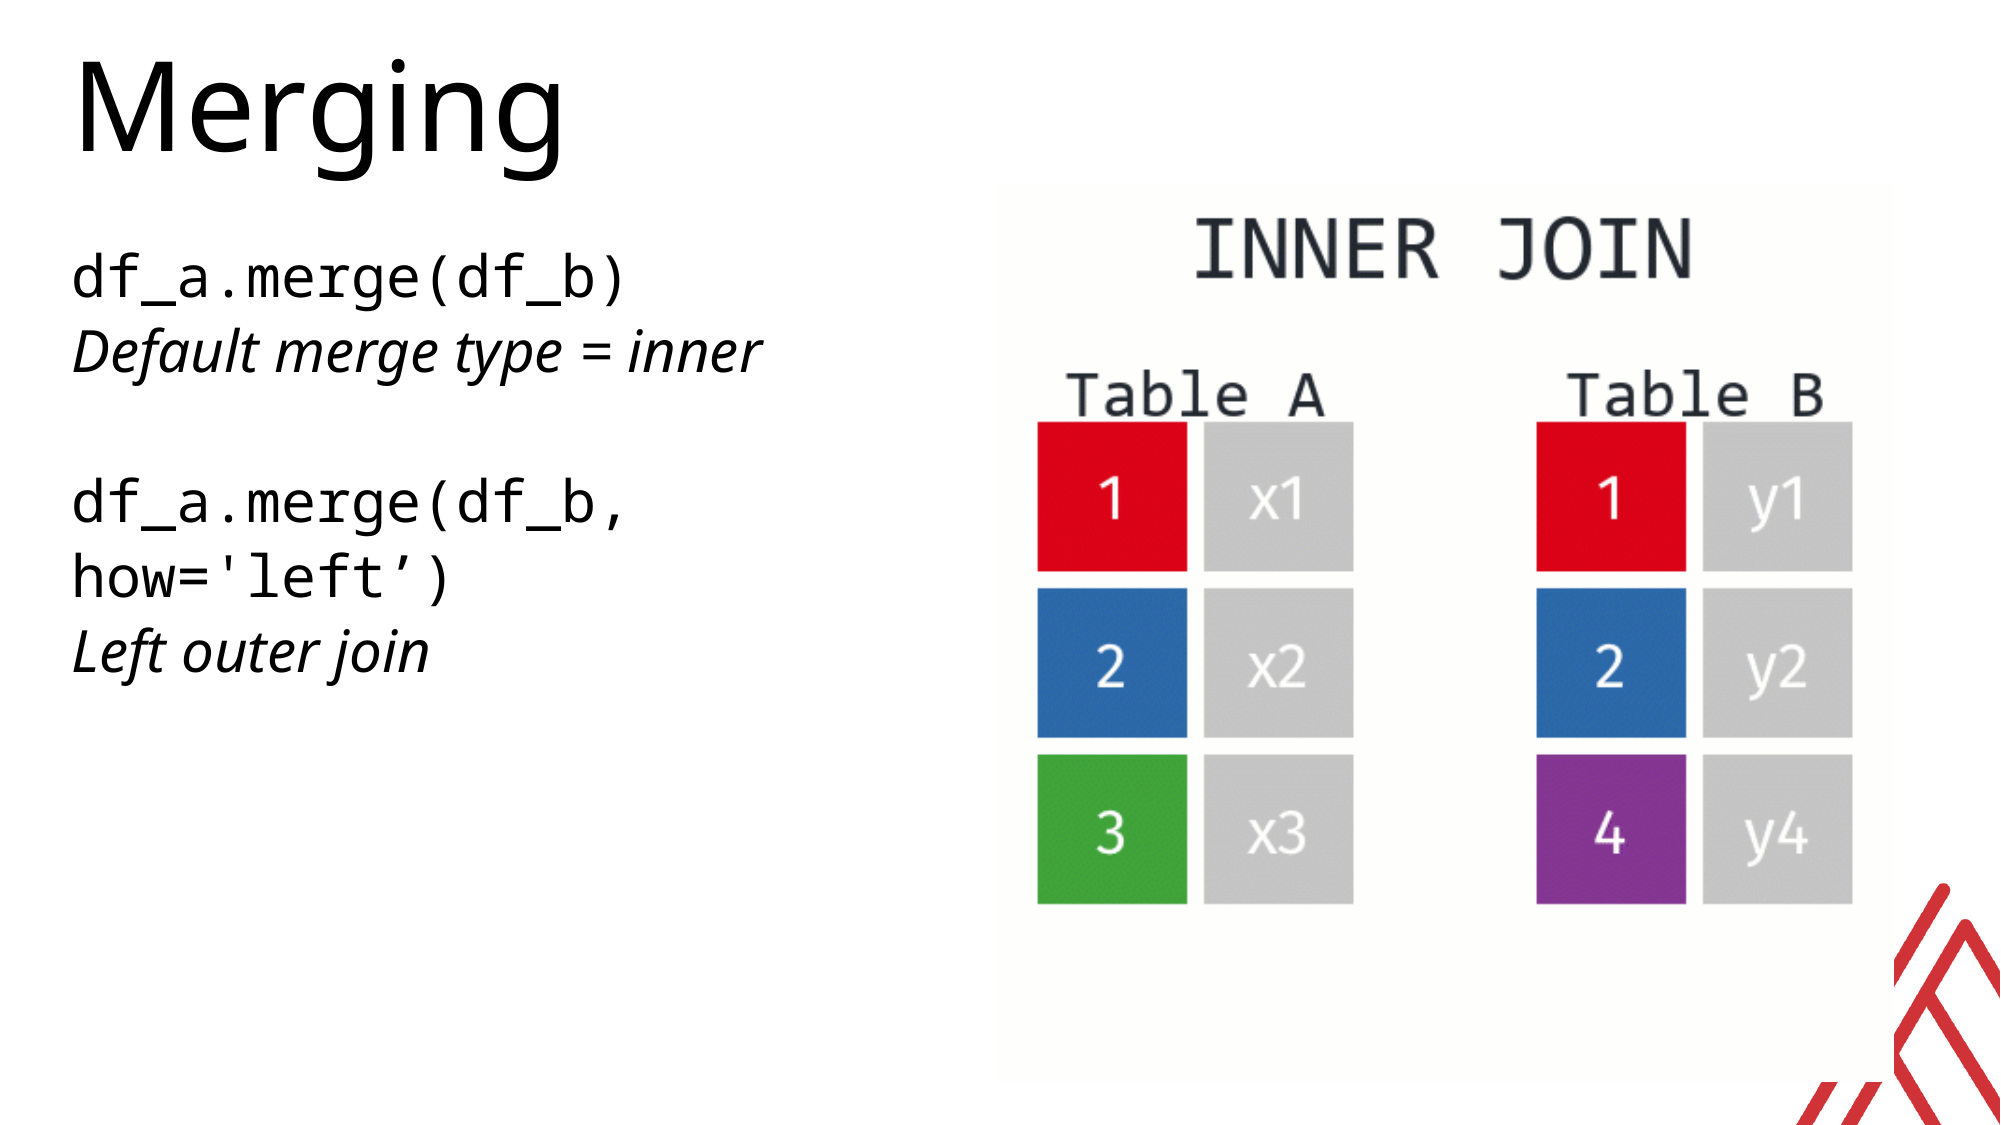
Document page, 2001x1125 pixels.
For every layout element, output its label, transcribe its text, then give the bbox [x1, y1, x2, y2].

text_box df_a.merge(df_b) Default merge type = inner df_a.merge(df_b, how='left’) Left outer join [56, 227, 997, 691]
text_box Merging [56, 18, 1871, 184]
picture [997, 185, 2000, 1125]
